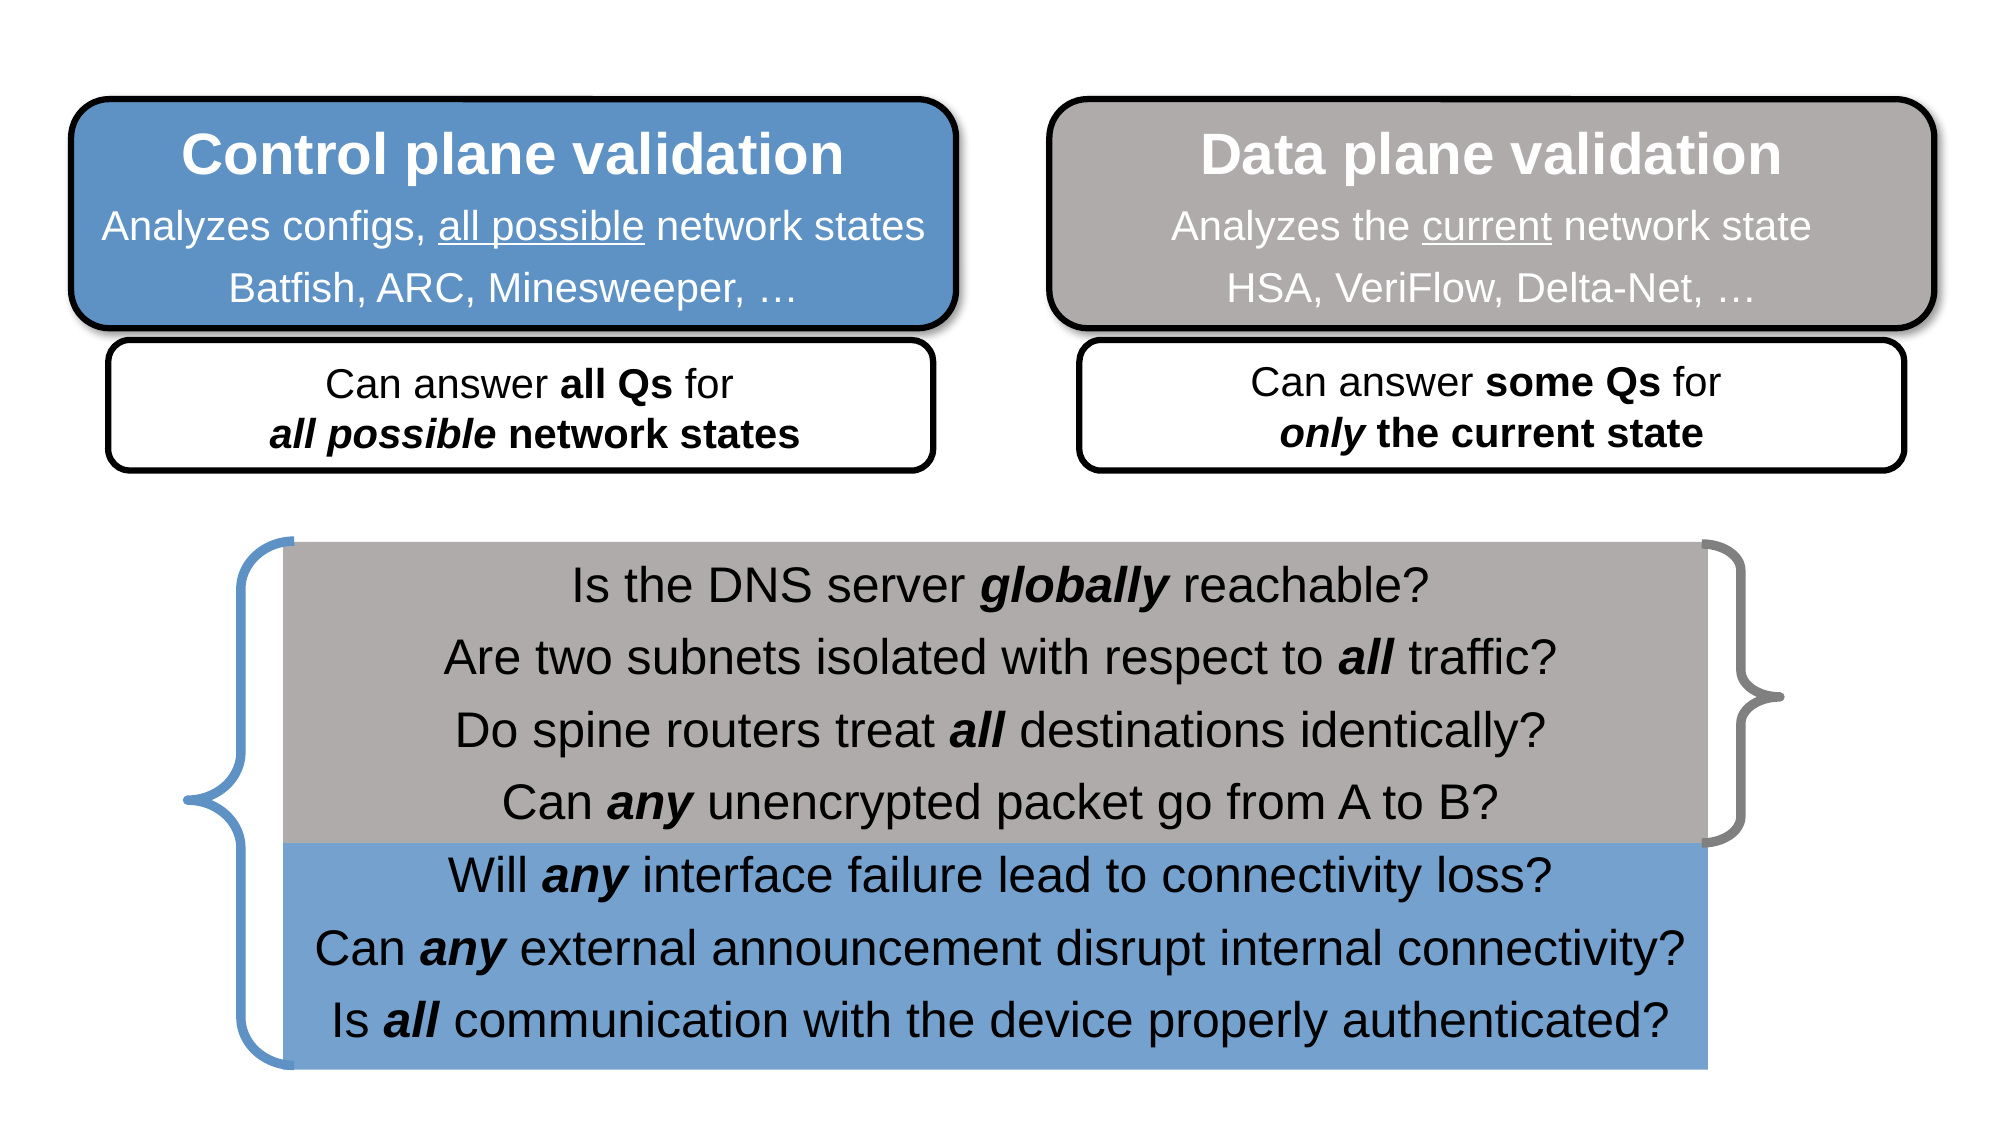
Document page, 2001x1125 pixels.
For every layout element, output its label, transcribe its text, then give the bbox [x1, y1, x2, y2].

text_box Is the DNS server globally reachable? Are two subnets isolated with respect to all traffic? Do spine routers treat all destinations identically? Can any unencrypted packet go from A to B? Will any interface failure lead to connectivity loss? Can any external announcement disrupt internal connectivity? Is all communication with the device properly authenticated? [229, 544, 271, 779]
text_box Data plane validation Analyzes the current network state HSA, VeriFlow, Delta-Net, … [1049, 99, 1935, 329]
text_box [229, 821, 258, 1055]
text_box Is the DNS server globally reachable? Are two subnets isolated with respect to all traffic? Do spine routers treat all destinations identically? Can any unencrypted packet go from A to B? Will any interface failure lead to connectivity loss? Can any external announcement disrupt internal connectivity? Is all communication with the device properly authenticated? [295, 544, 1772, 1055]
text_box [186, 540, 295, 1067]
text_box Can answer all Qs for all possible network states [108, 339, 934, 471]
text_box [1701, 543, 1781, 844]
text_box [282, 1055, 1709, 1070]
text_box Control plane validation Analyzes configs, all possible network states Batfish, ARC, Minesweeper, … [71, 99, 957, 329]
text_box Can answer some Qs for only the current state [1079, 339, 1905, 471]
